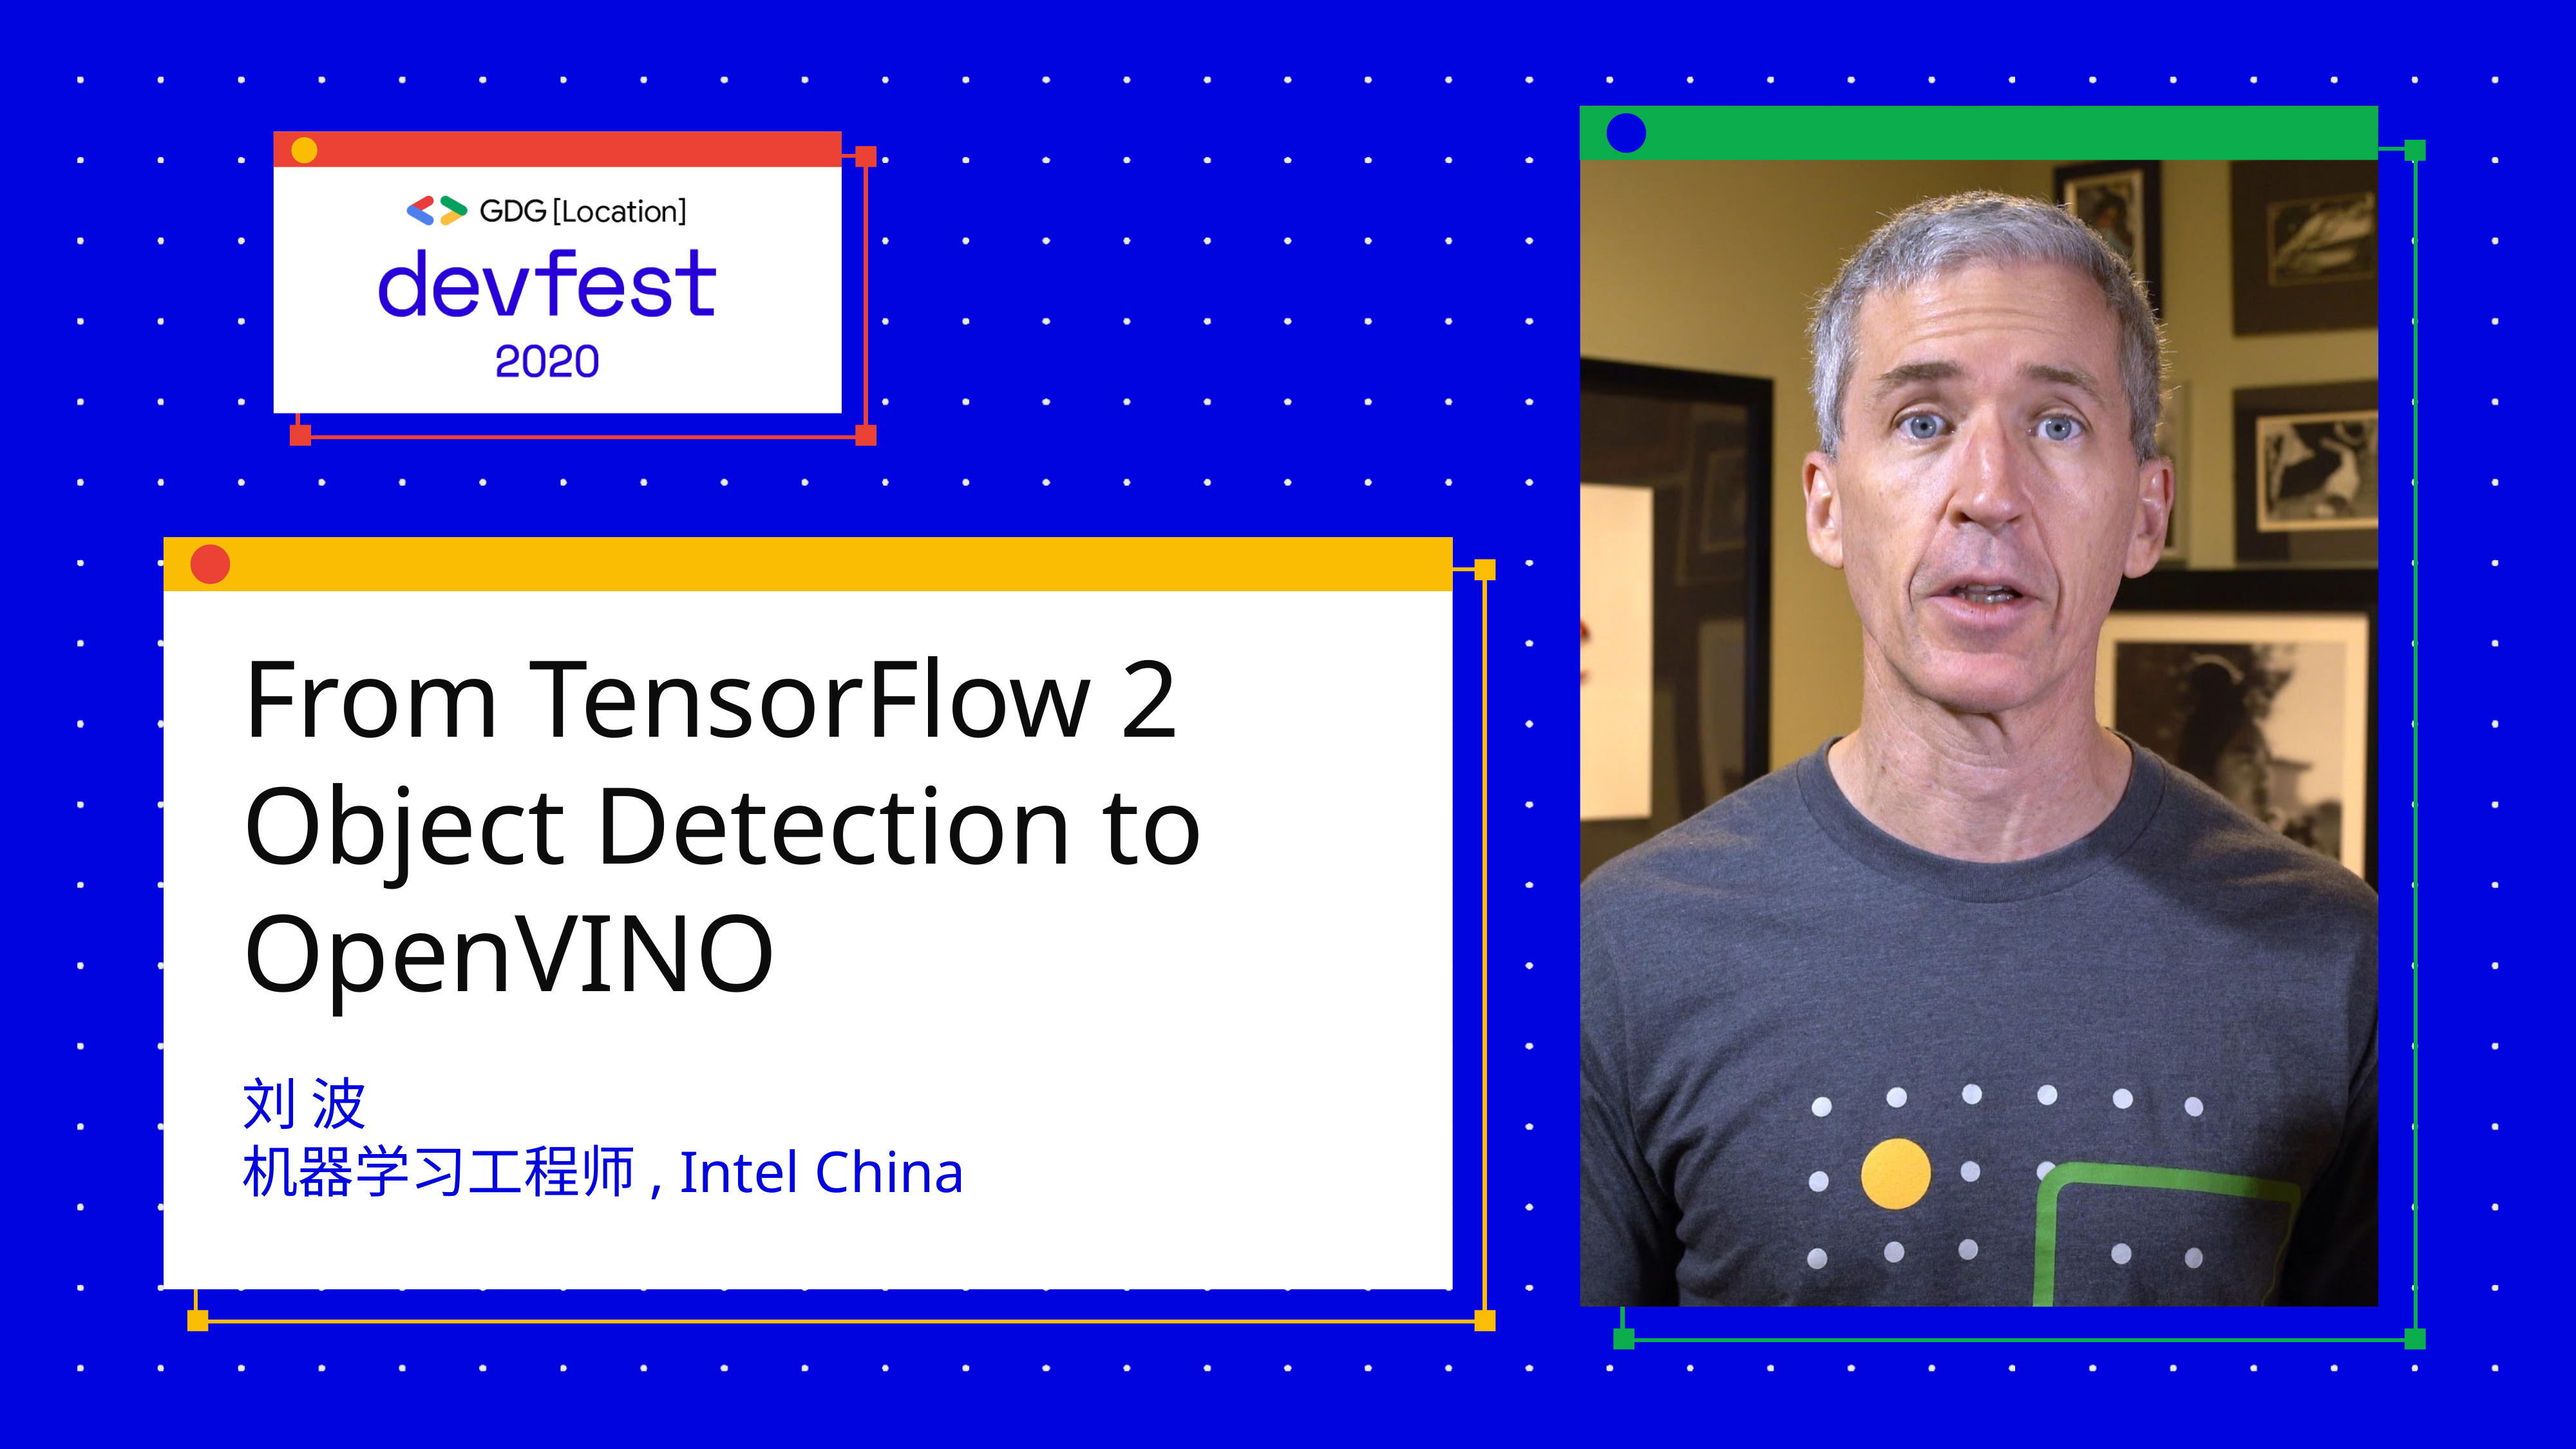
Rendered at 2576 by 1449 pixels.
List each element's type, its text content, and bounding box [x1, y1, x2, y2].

title From TensorFlow 2 Object Detection to OpenVINO [242, 630, 1388, 749]
picture [0, 0, 2576, 1449]
title 刘 波 机器学习工程师, Intel China [242, 1068, 1131, 1186]
